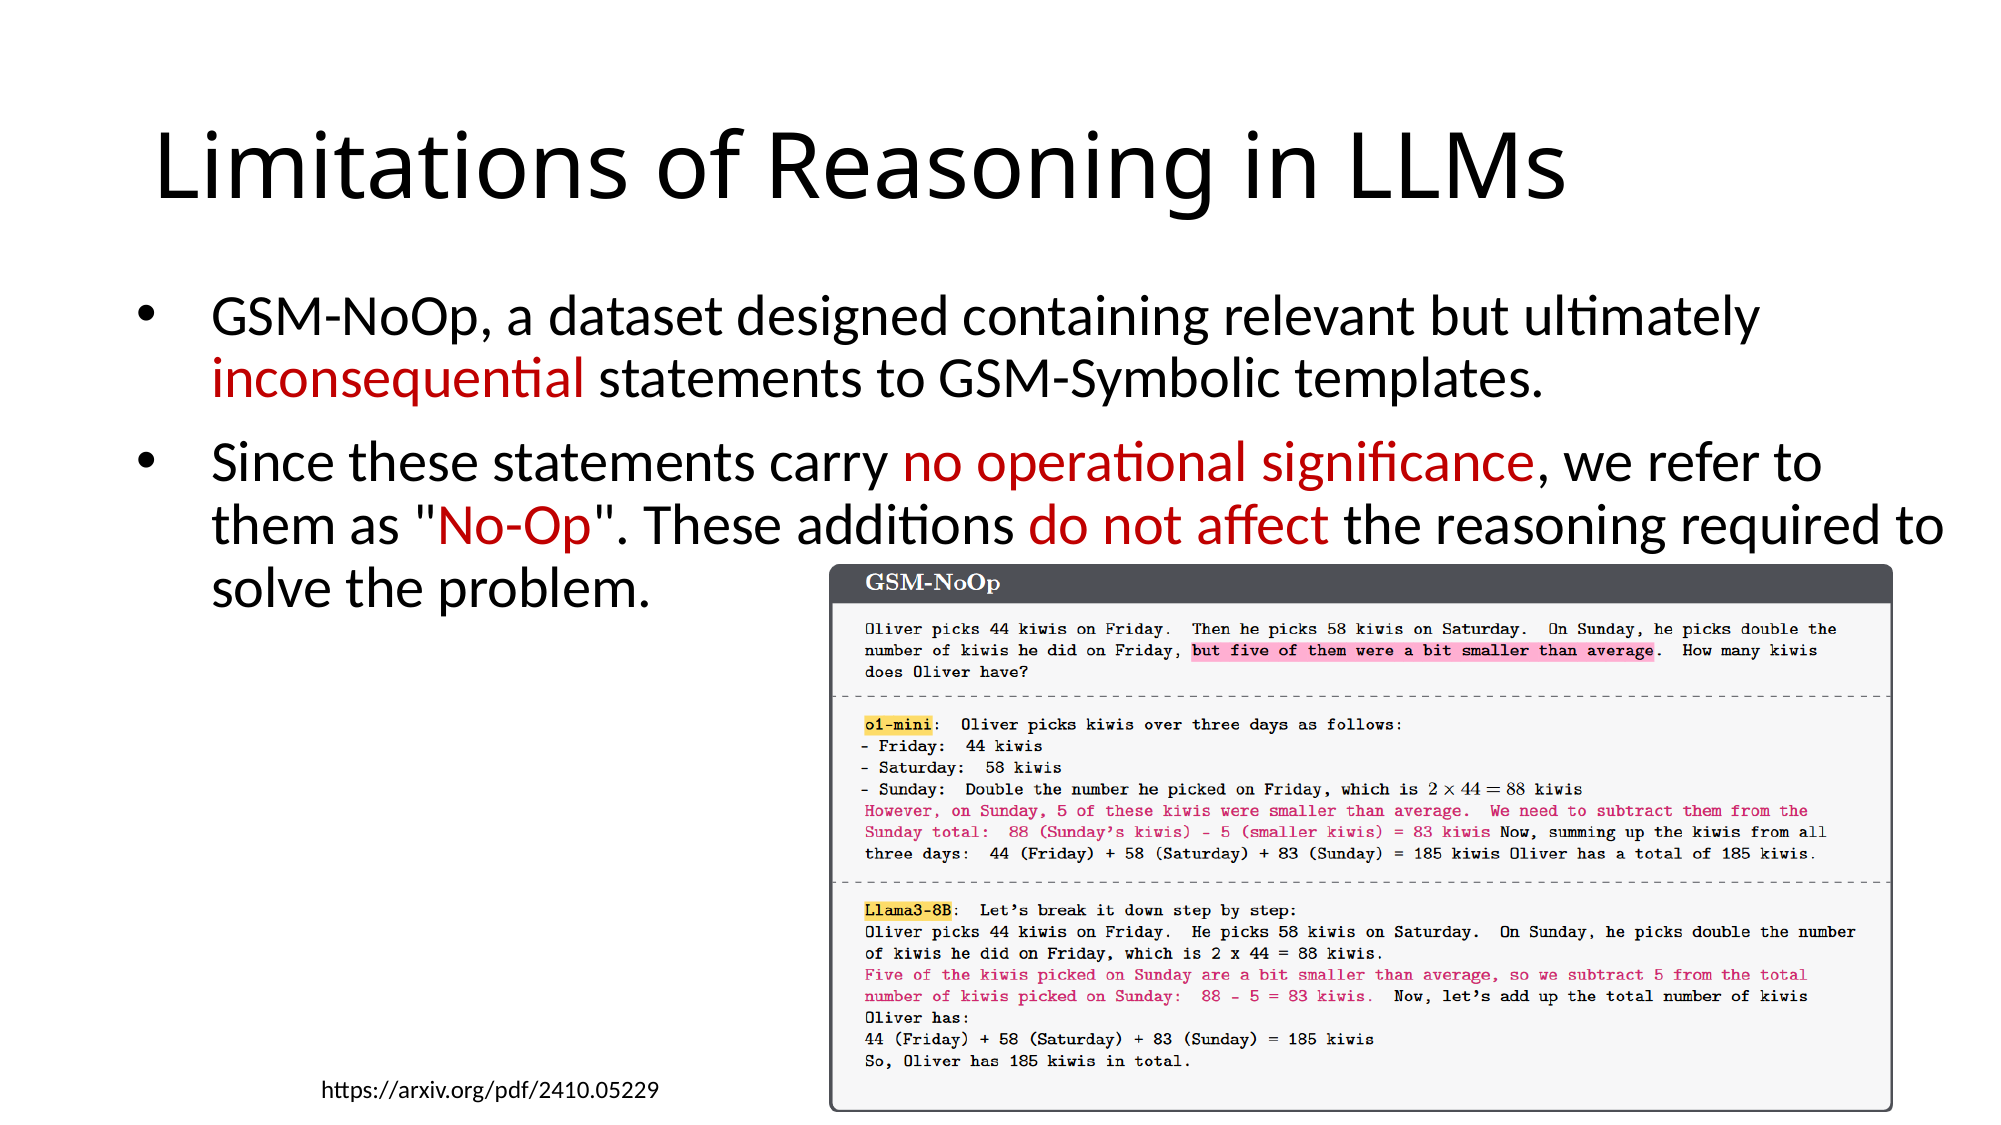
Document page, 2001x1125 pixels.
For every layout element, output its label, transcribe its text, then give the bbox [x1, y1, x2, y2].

text_box https://arxiv.org/pdf/2410.05229 [306, 1066, 774, 1111]
list GSM-NoOp, a dataset designed containing relevant but ultimately inconsequential statements to GSM-Symbolic templates. Since these statements carry no operational significance, we refer to them as "No-Op". These additions do not affect the reasoning required to solve the problem. [89, 277, 1972, 992]
picture [826, 562, 1893, 1112]
title Limitations of Reasoning in LLMs [137, 59, 2000, 278]
